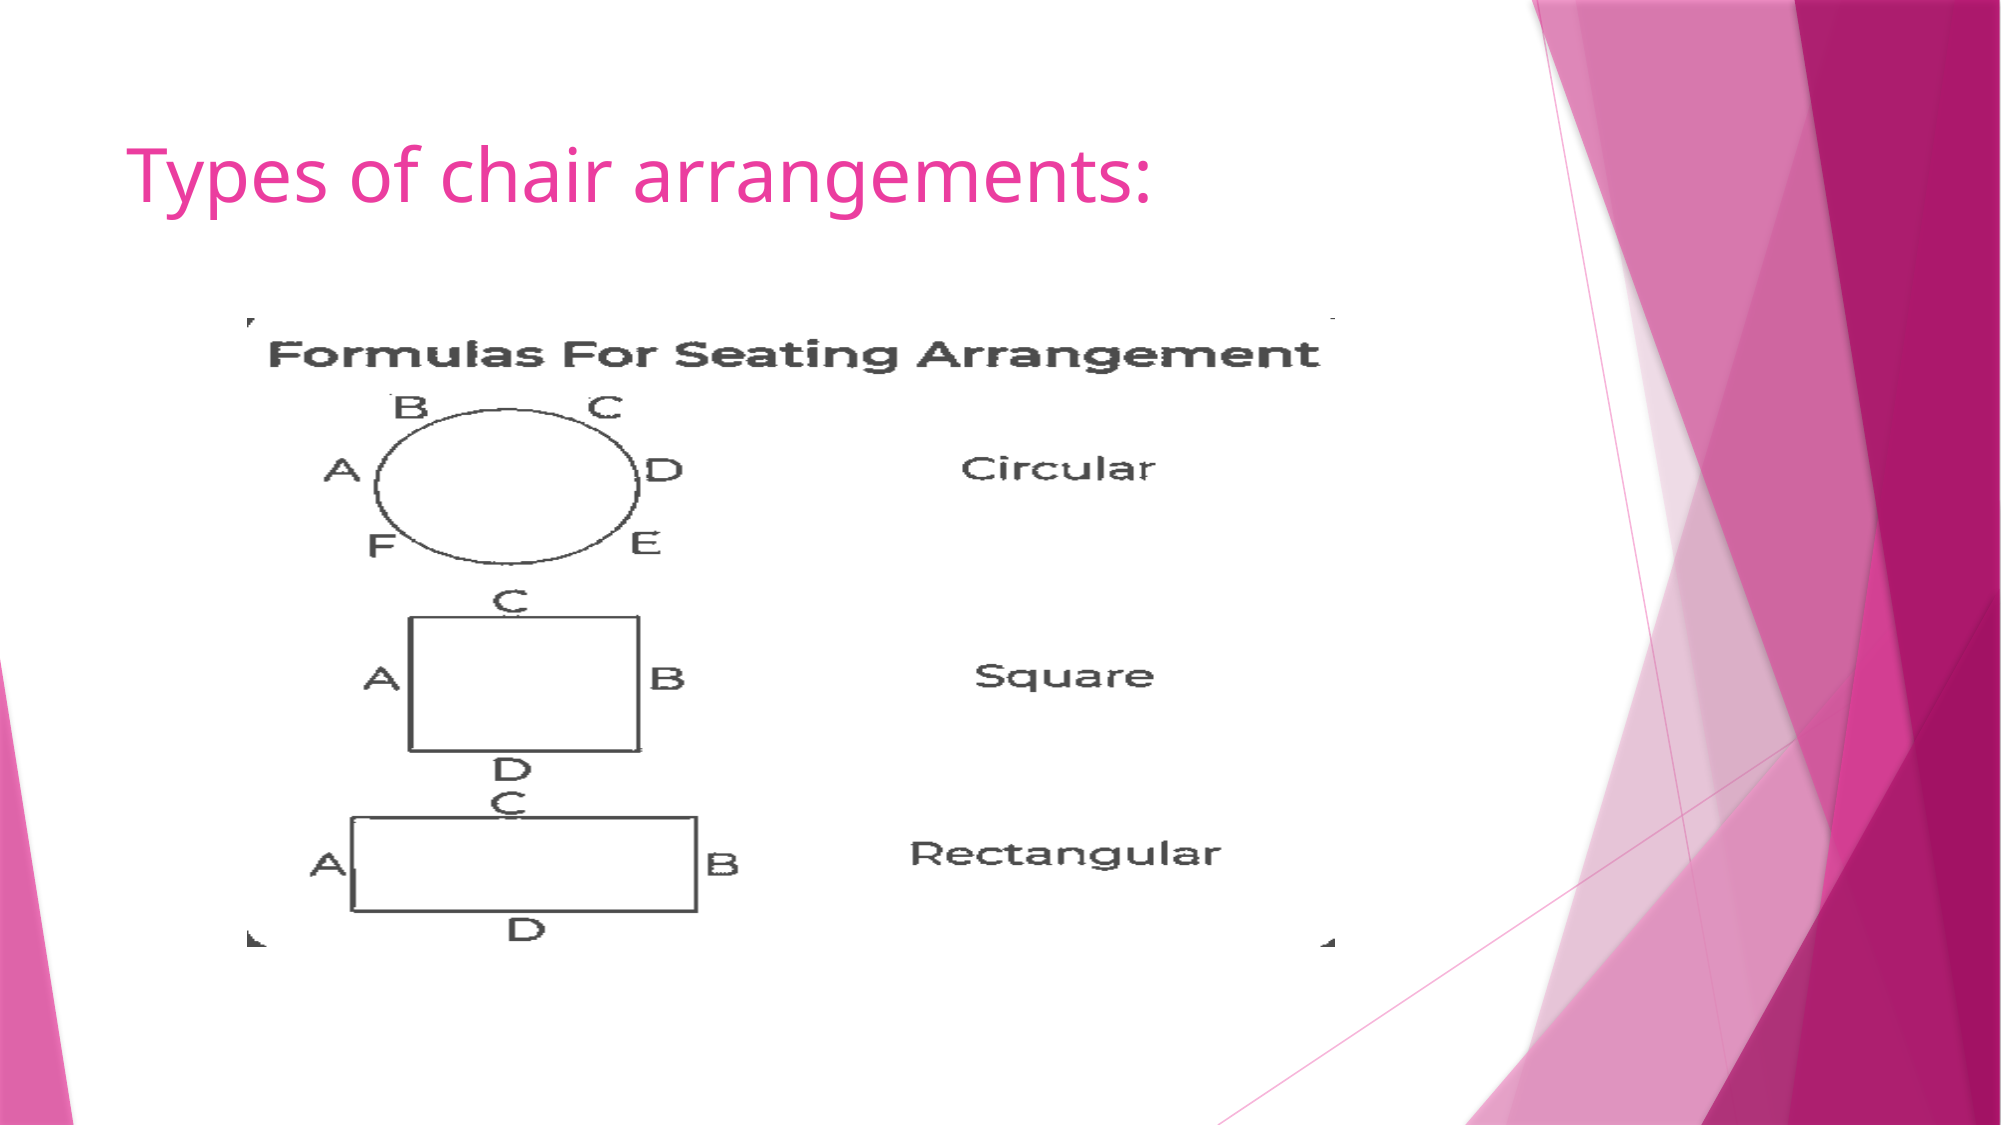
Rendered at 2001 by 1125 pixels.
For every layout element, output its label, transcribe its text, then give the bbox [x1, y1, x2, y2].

title Types of chair arrangements: [111, 120, 1522, 338]
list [246, 318, 1336, 947]
